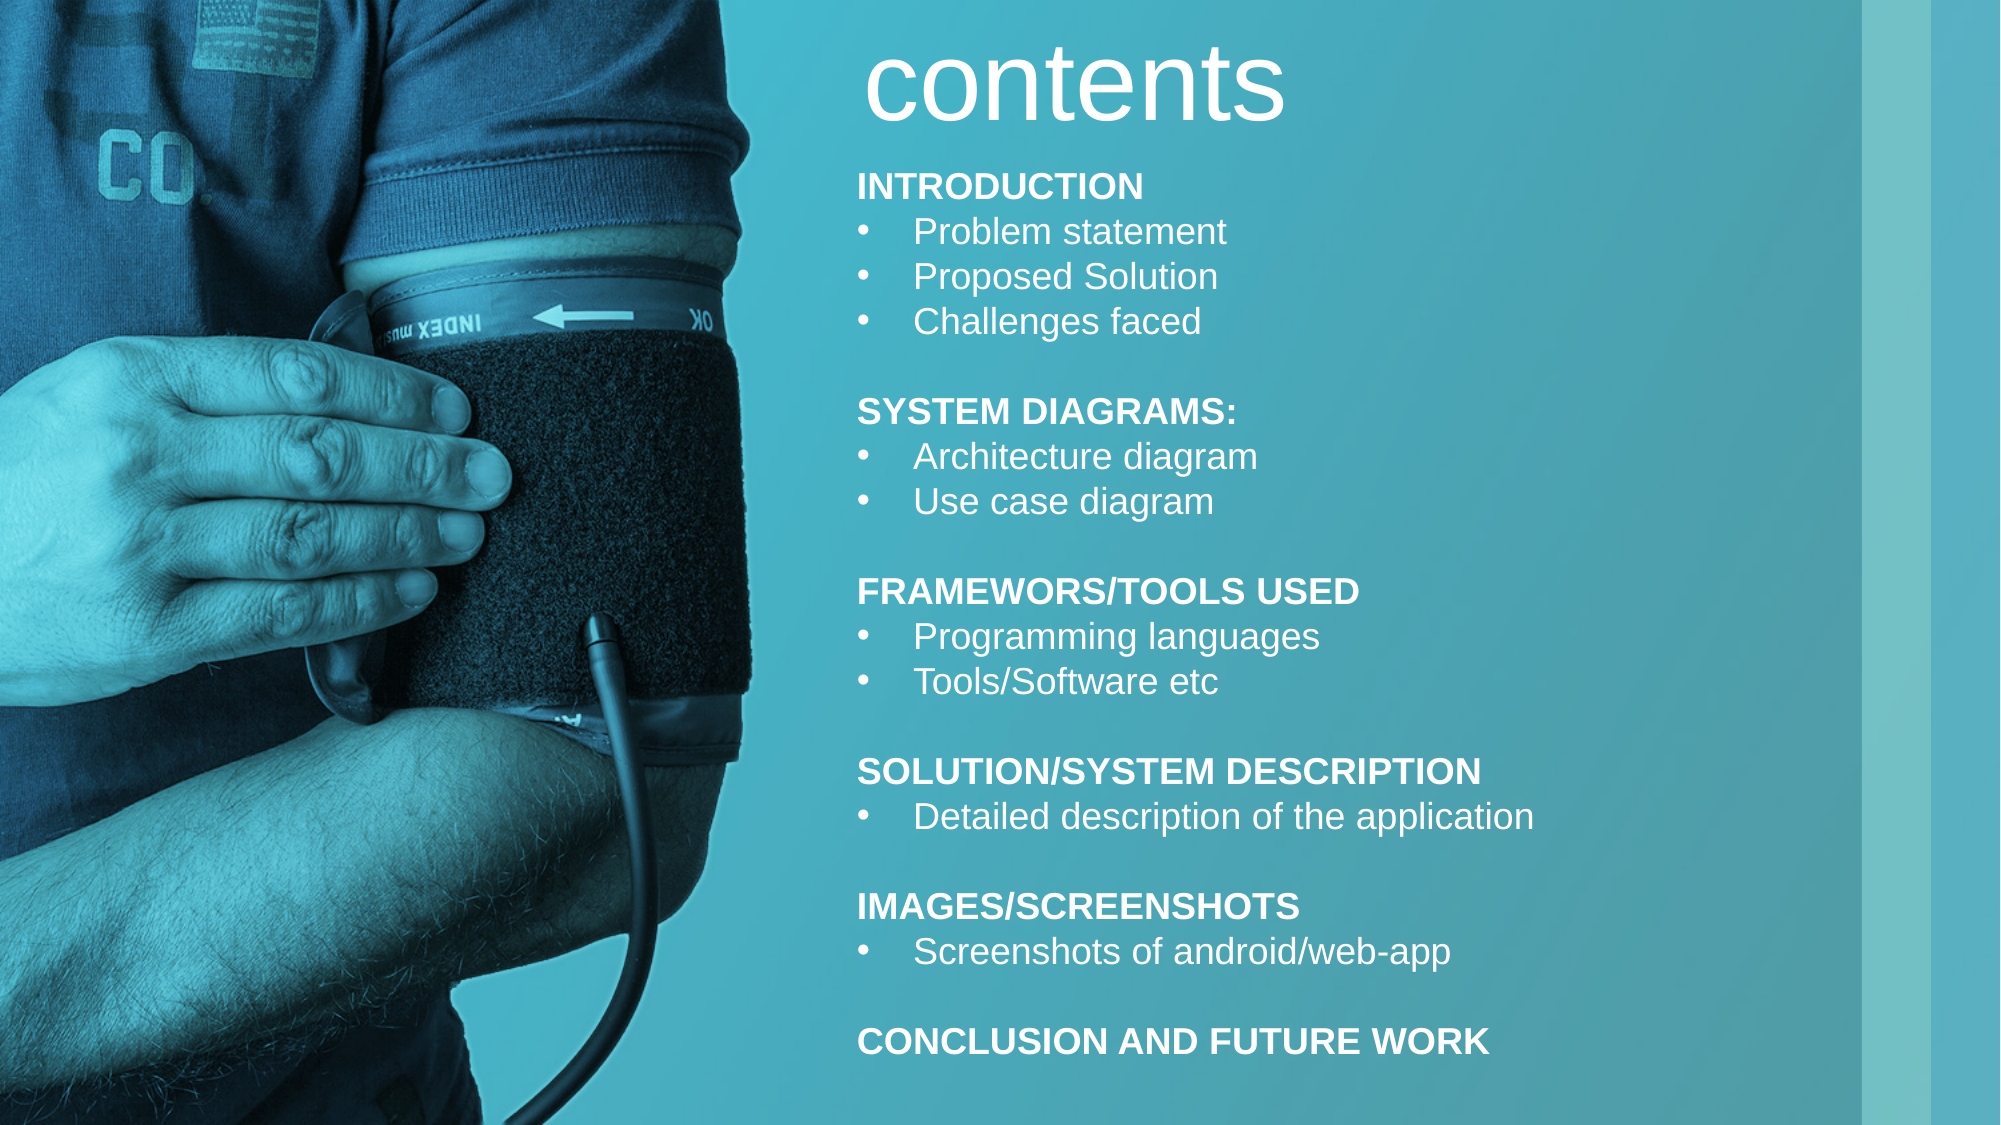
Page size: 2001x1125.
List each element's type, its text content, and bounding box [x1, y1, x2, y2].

picture [0, 0, 1861, 1125]
text_box contents [848, 0, 1837, 151]
text_box [1861, 0, 1932, 1125]
text_box [1932, 0, 2000, 1125]
text_box INTRODUCTION Problem statement Proposed Solution Challenges faced SYSTEM DIAGRAMS: Architecture diagram Use case diagram FRAMEWORS/TOOLS USED Programming languages Tools/Software etc SOLUTION/SYSTEM DESCRIPTION Detailed description of the application IMAGES/SCREENSHOTS Screenshots of android/web-app CONCLUSION AND FUTURE WORK [842, 154, 1569, 1125]
